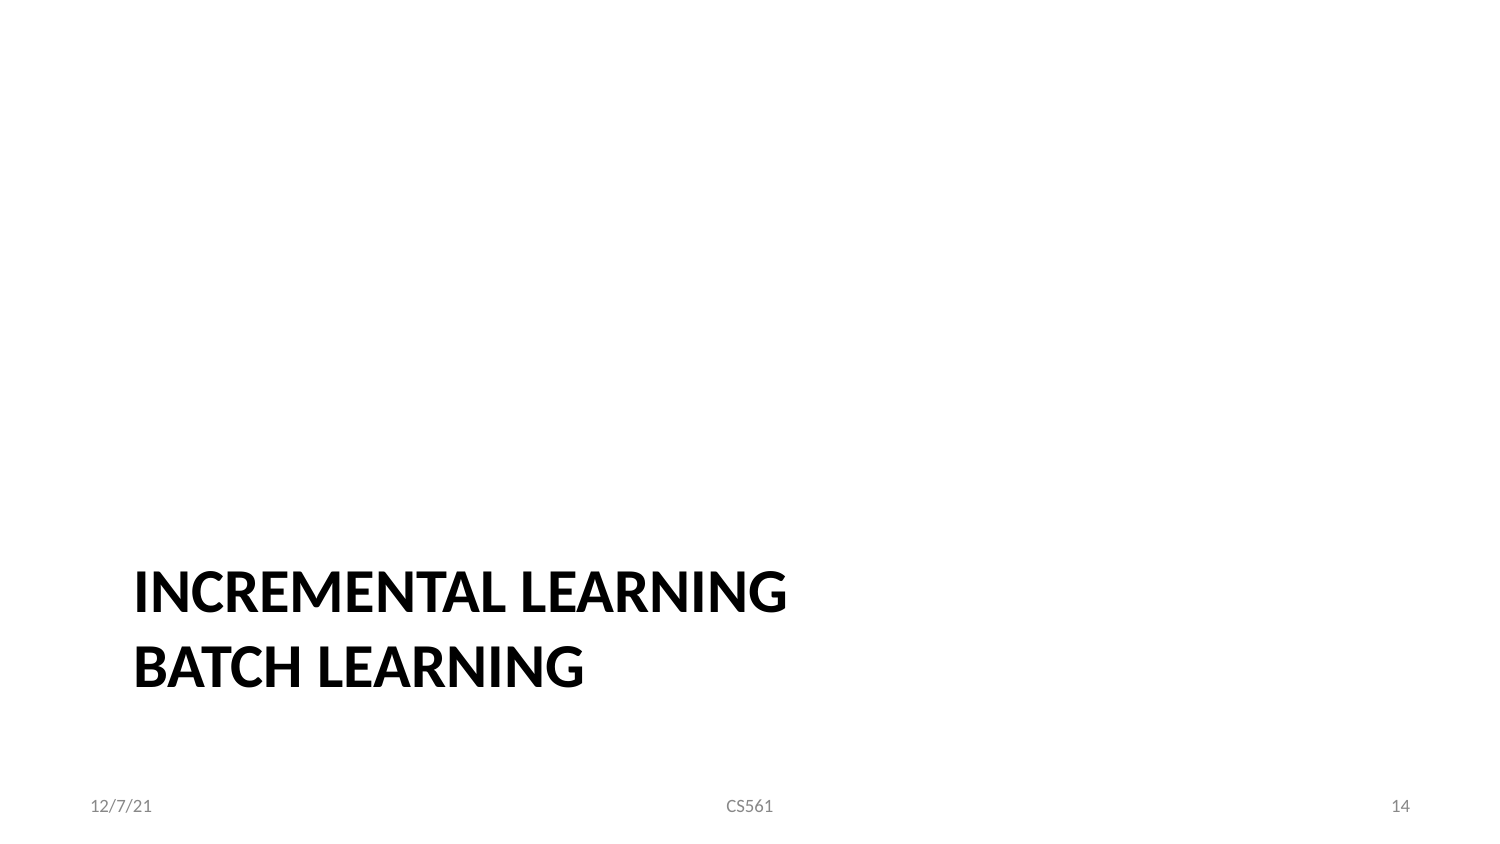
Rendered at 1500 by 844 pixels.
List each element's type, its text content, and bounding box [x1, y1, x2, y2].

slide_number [75, 782, 425, 827]
title INCREMENTAL LEARNING BATCH LEARNING [118, 542, 1394, 710]
footer CS561 [512, 782, 988, 827]
slide_number ‹#› [1074, 782, 1425, 827]
